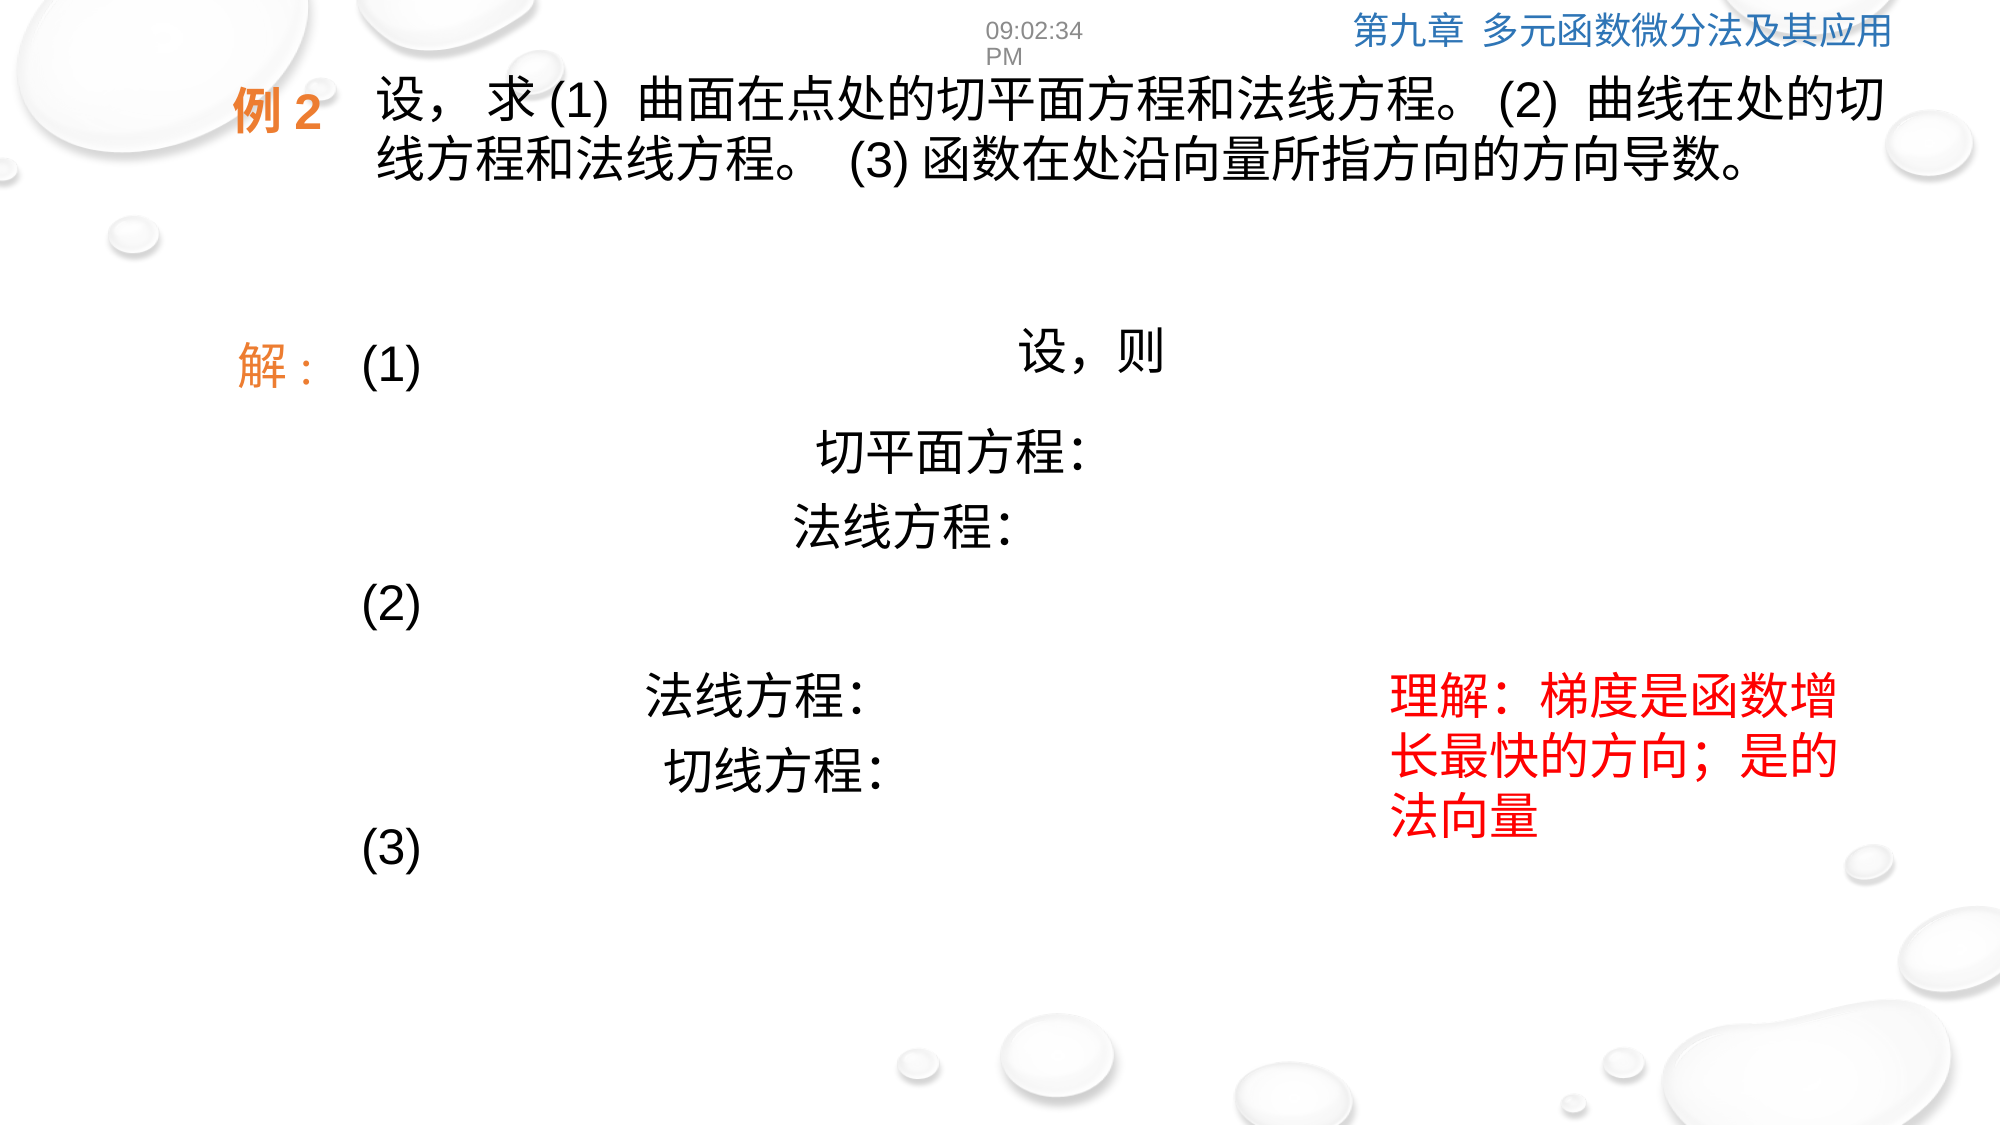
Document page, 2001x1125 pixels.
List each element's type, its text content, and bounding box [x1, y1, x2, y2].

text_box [0, 0, 2000, 1125]
text_box (3) [346, 807, 452, 882]
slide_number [970, 0, 1108, 60]
text_box 例2 [217, 72, 351, 147]
text_box (1) [346, 324, 452, 400]
text_box (2) [346, 562, 452, 638]
text_box 解: [222, 327, 361, 402]
